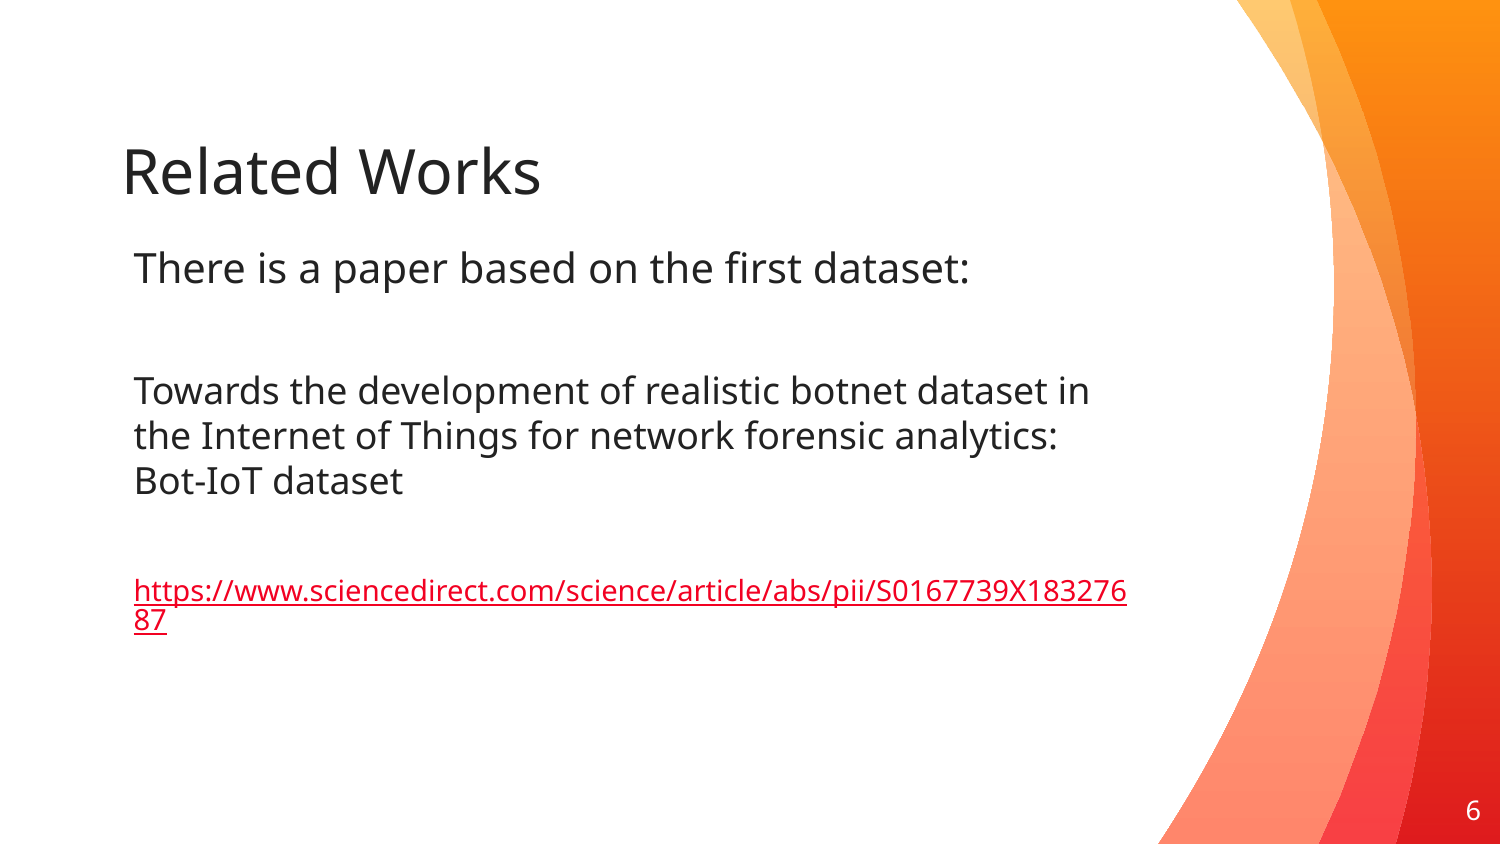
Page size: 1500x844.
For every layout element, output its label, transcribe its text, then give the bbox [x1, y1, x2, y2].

list There is a paper based on the first dataset: Towards the development of realistic botnet dataset in the Internet of Things for network forensic analytics: Bot-IoT dataset https://www.sciencedirect.com/science/article/abs/pii/S0167739X18327687 [121, 242, 1133, 742]
slide_number 6 [1391, 779, 1482, 844]
title Related Works [121, 84, 1111, 207]
